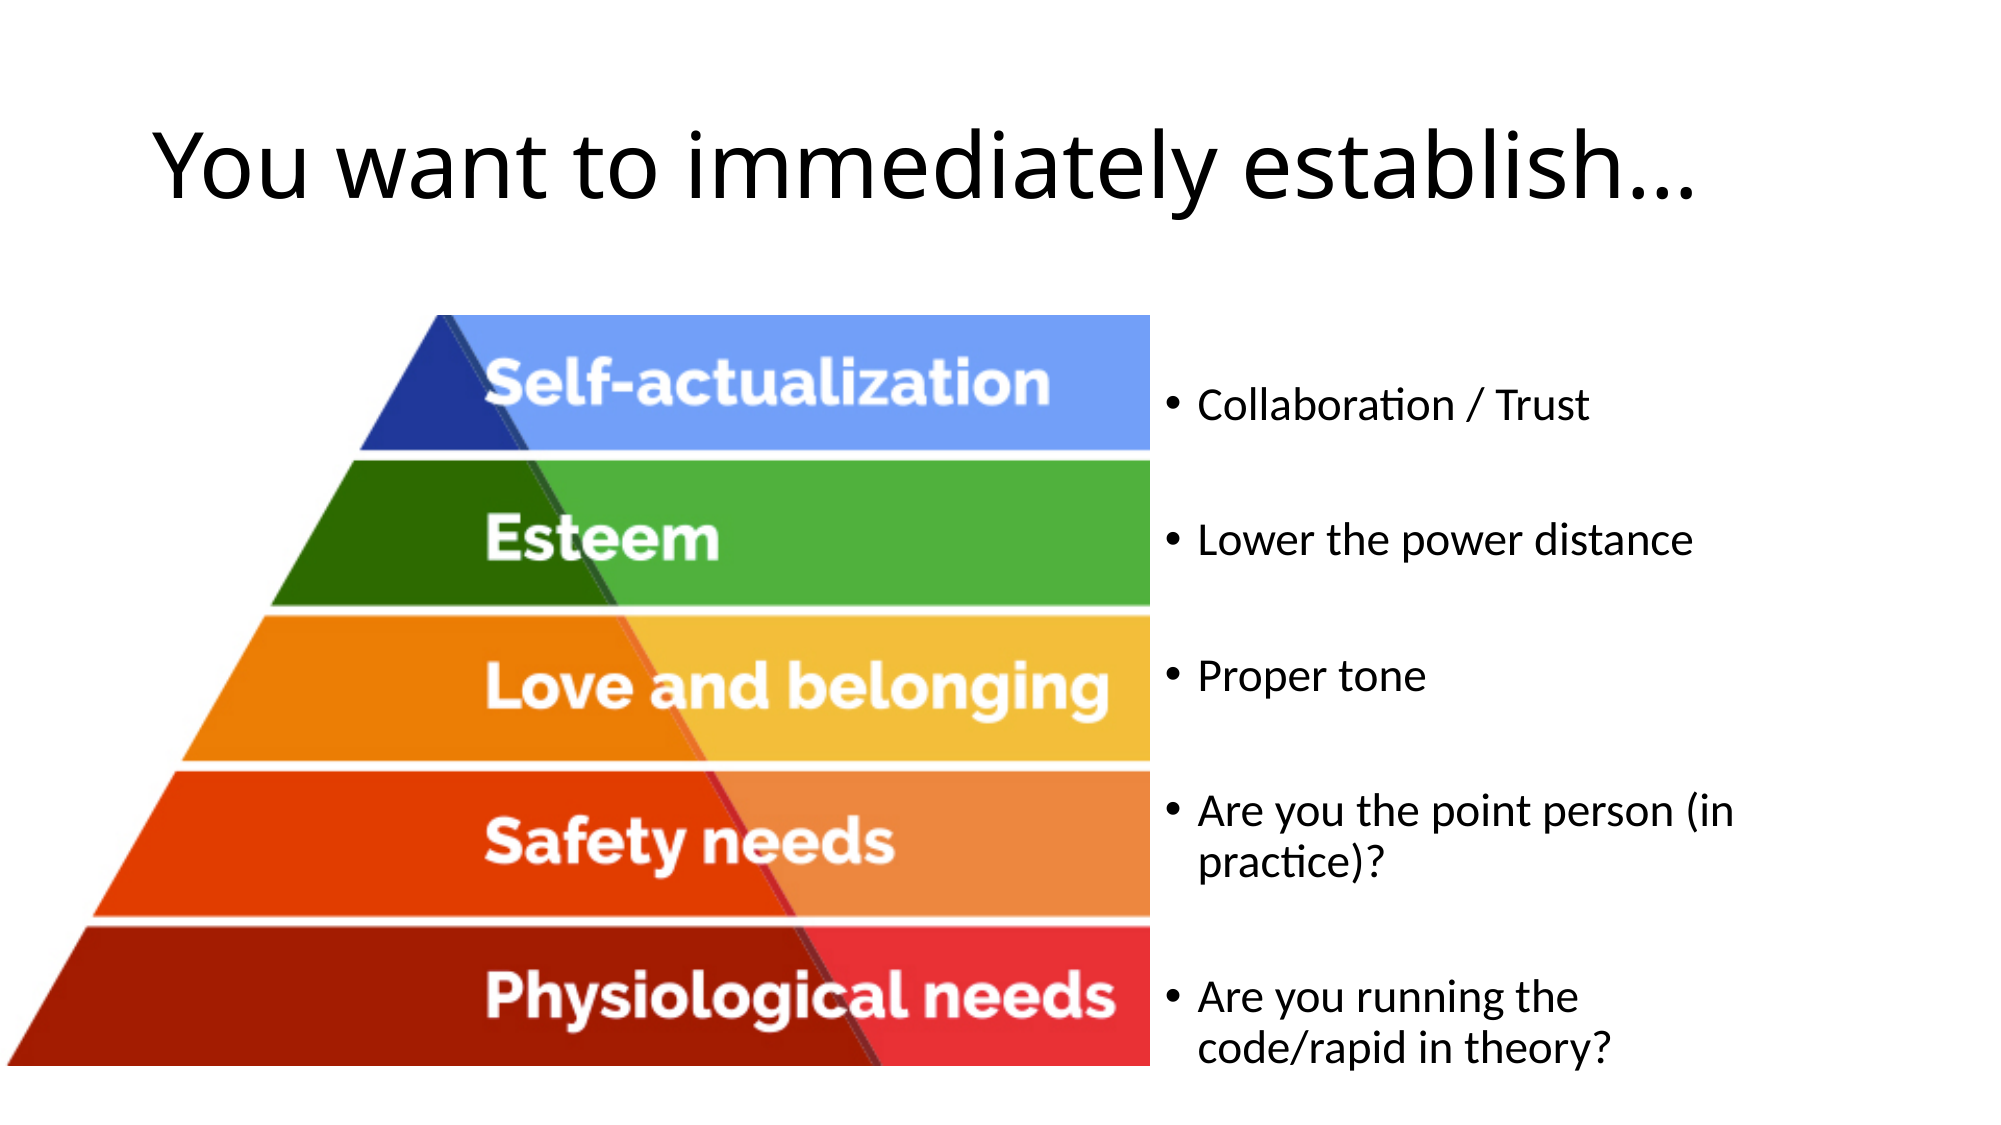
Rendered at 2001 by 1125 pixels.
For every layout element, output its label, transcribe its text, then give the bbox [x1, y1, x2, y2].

title You want to immediately establish… [137, 59, 1863, 278]
picture [0, 315, 1150, 1066]
list Collaboration / Trust Lower the power distance Proper tone Are you the point person (in practice)? Are you running the code/rapid in theory? [1149, 372, 1794, 1087]
